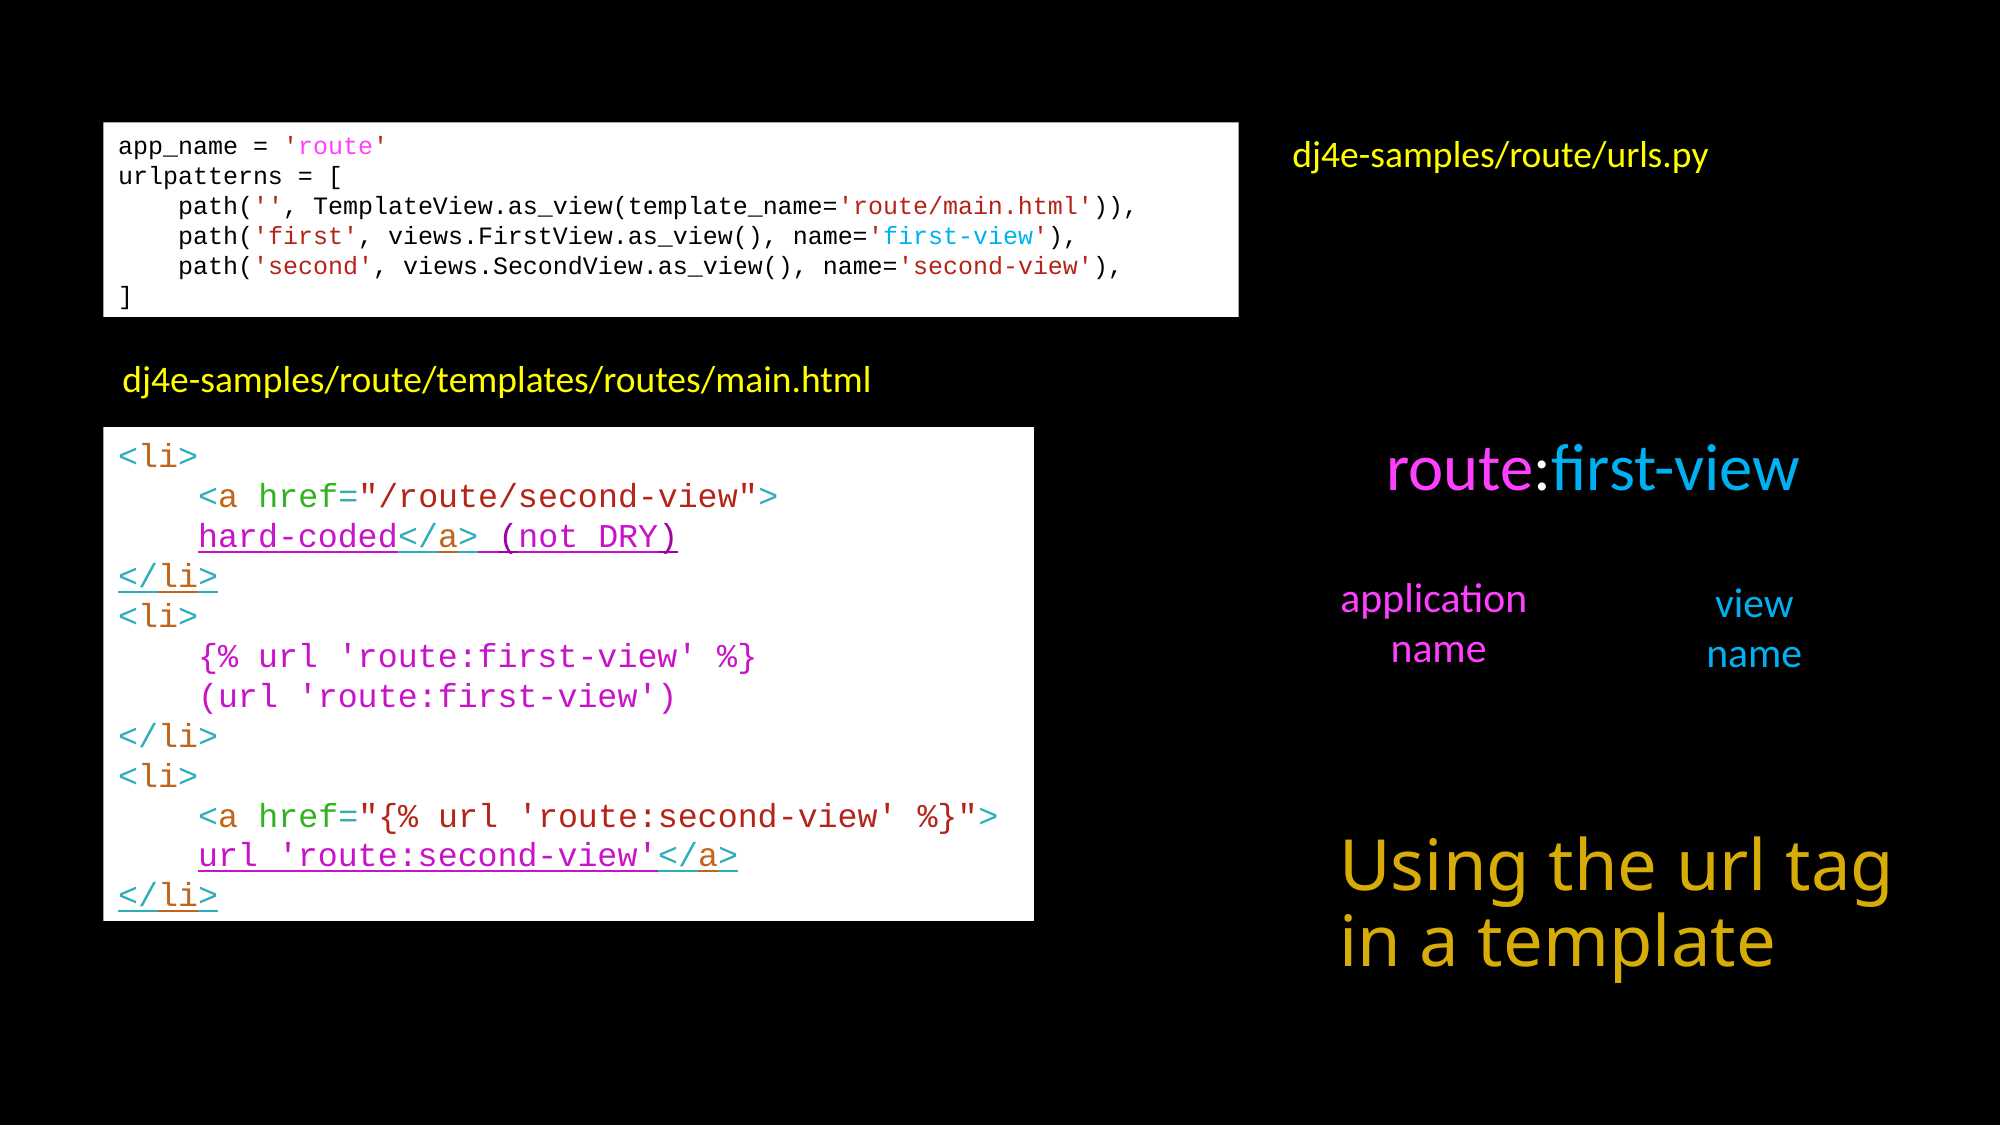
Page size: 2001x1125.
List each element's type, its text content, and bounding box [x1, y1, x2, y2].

text_box application name [1325, 562, 1552, 678]
text_box route:first-view [1371, 416, 1816, 512]
text_box dj4e-samples/route/urls.py [1277, 122, 1724, 183]
text_box app_name = 'route' urlpatterns = [ path('', TemplateView.as_view(template_name='route/main.html')), path('first', views.FirstView.as_view(), name='first-view'), path('second', views.SecondView.as_view(), name='second-view'), ] [103, 122, 1239, 317]
text_box dj4e-samples/route/templates/routes/main.html [107, 348, 888, 408]
text_box <li> <a href="/route/second-view"> hard-coded</a> (not DRY) </li> <li> {% url 'route:first-view' %} (url 'route:first-view') </li> <li> <a href="{% url 'route:second-view' %}"> url 'route:second-view'</a> </li> [103, 427, 1034, 921]
text_box view name [1691, 568, 1818, 684]
title Using the url tag in a template [1324, 797, 1922, 1015]
